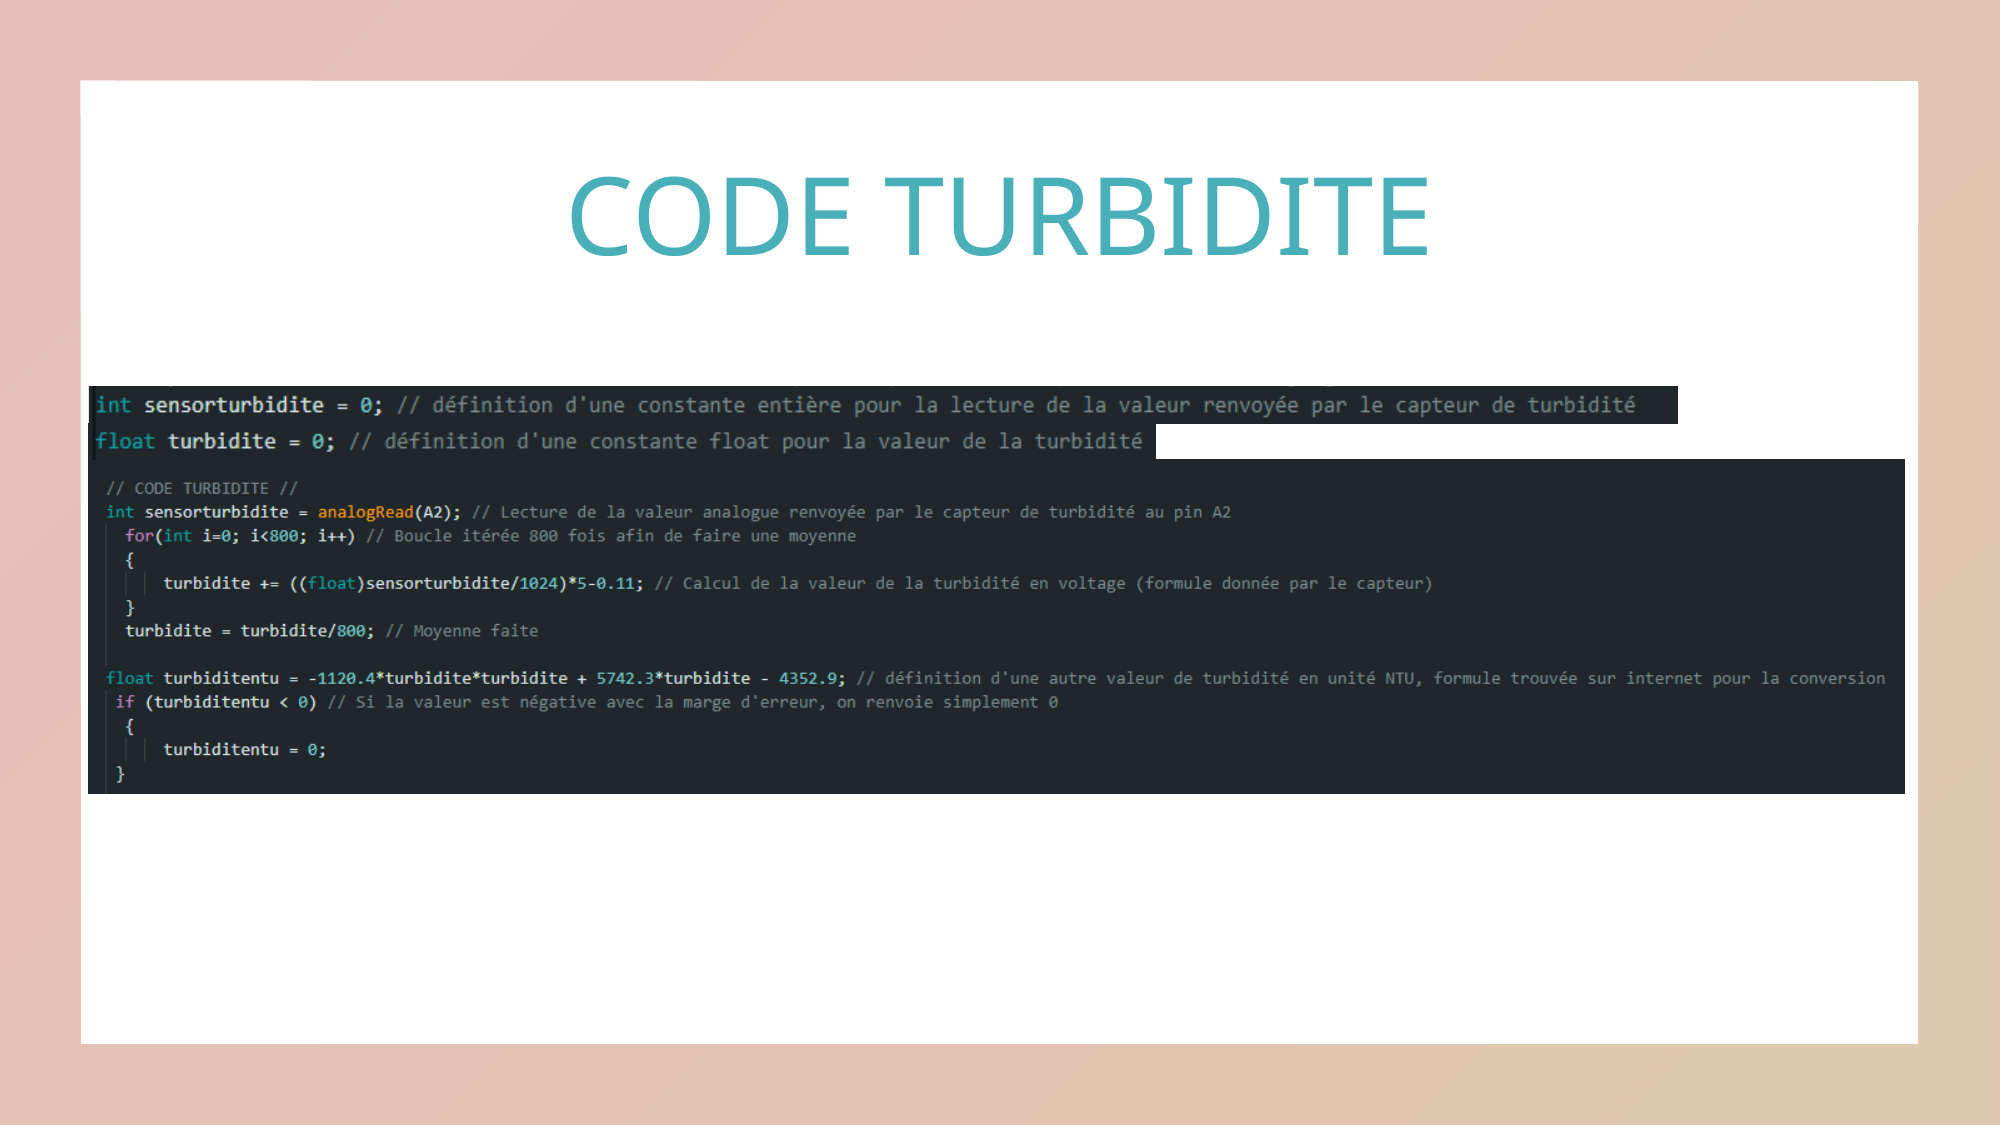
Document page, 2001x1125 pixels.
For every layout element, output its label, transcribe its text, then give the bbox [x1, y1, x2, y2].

picture [88, 386, 1906, 795]
title CODE TURBIDITE [137, 111, 1863, 330]
